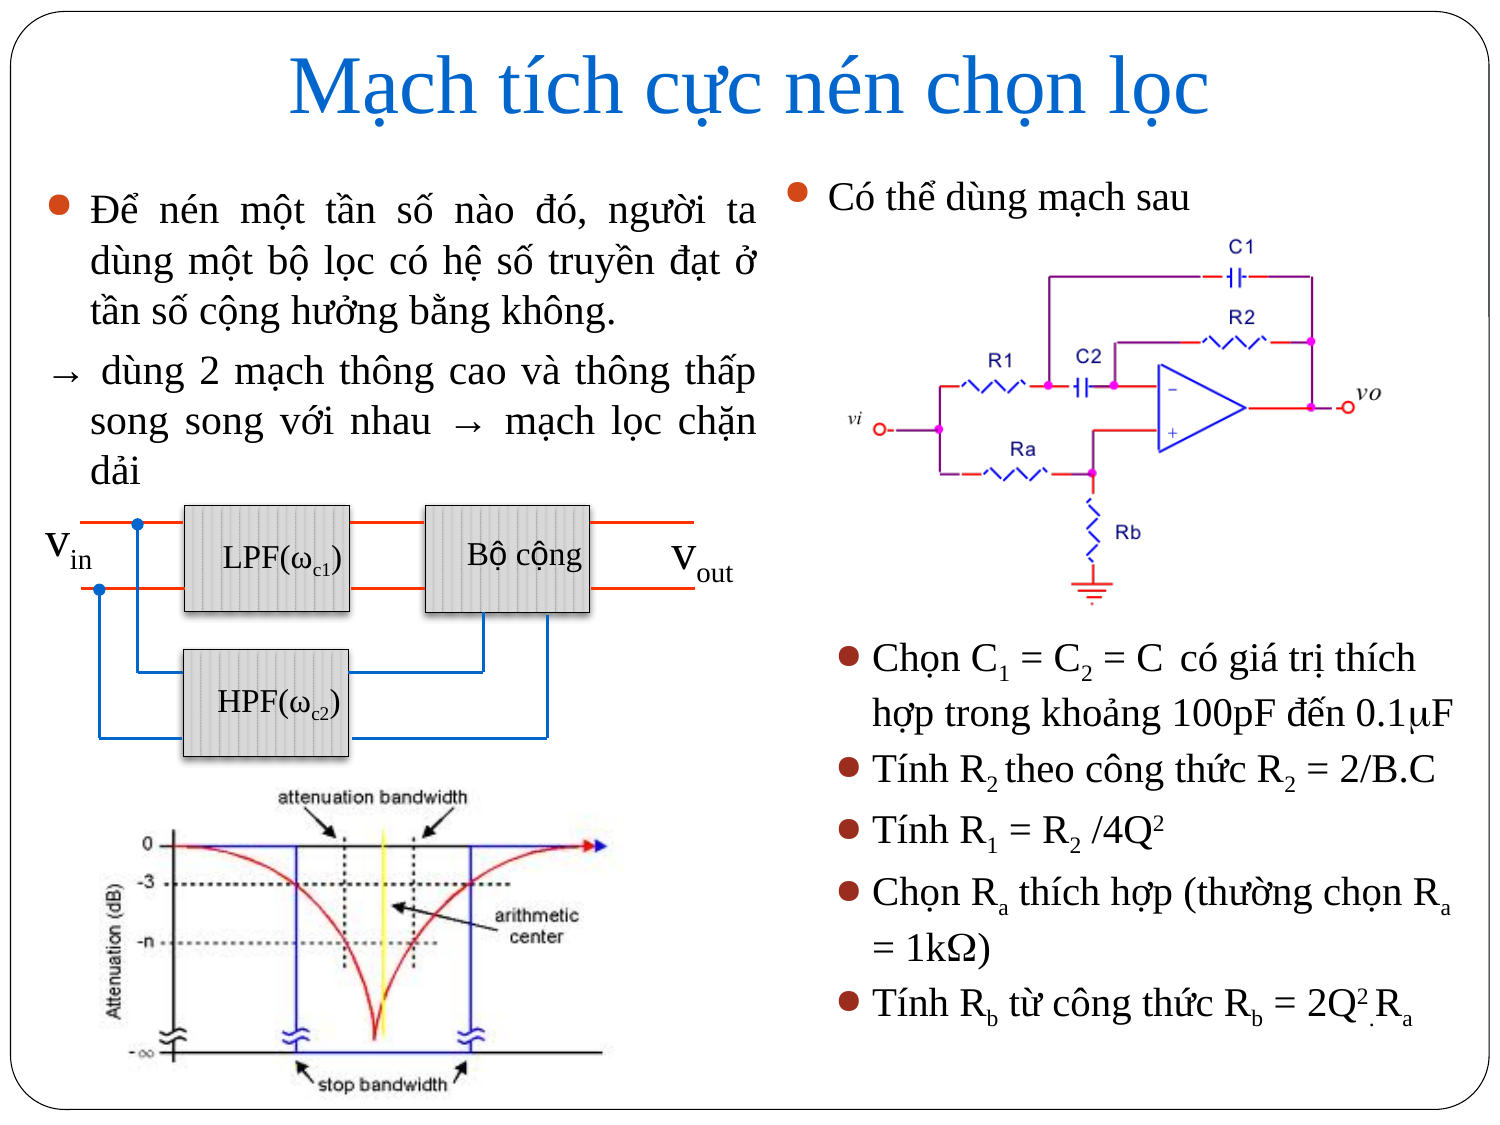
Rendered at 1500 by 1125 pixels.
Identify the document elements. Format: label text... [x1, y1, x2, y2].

text_box LPF(ωc1) [184, 505, 350, 612]
text_box Mạch tích cực nén chọn lọc [50, 22, 1450, 138]
text_box HPF(ωc2) [183, 649, 349, 757]
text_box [589, 522, 696, 589]
text_box vout [663, 512, 777, 592]
list Để nén một tần số nào đó, người ta dùng một bộ lọc có hệ số truyền đạt ở tần số cộng hưởng bằng không. → dùng 2 mạch thông cao và thông thấp song song với nhau → mạch lọc chặn dải [36, 174, 766, 1088]
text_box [352, 614, 548, 739]
text_box vin [37, 499, 126, 578]
picture [837, 224, 1395, 616]
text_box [79, 522, 185, 589]
text_box Có thể dùng mạch sau Chọn C1 = C2 = C có giá trị thích hợp trong khoảng 100pF đến 0.1mF Tính R2 theo công thức R2 = 2/B.C Tính R1 = R2 /4Q2 Chọn Ra thích hợp (thường chọn Ra = 1kW) Tính Rb từ công thức Rb = 2Q2.Ra [776, 162, 1475, 1075]
picture [99, 787, 626, 1101]
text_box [348, 612, 484, 673]
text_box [349, 522, 426, 589]
text_box Bộ cộng [425, 505, 590, 613]
